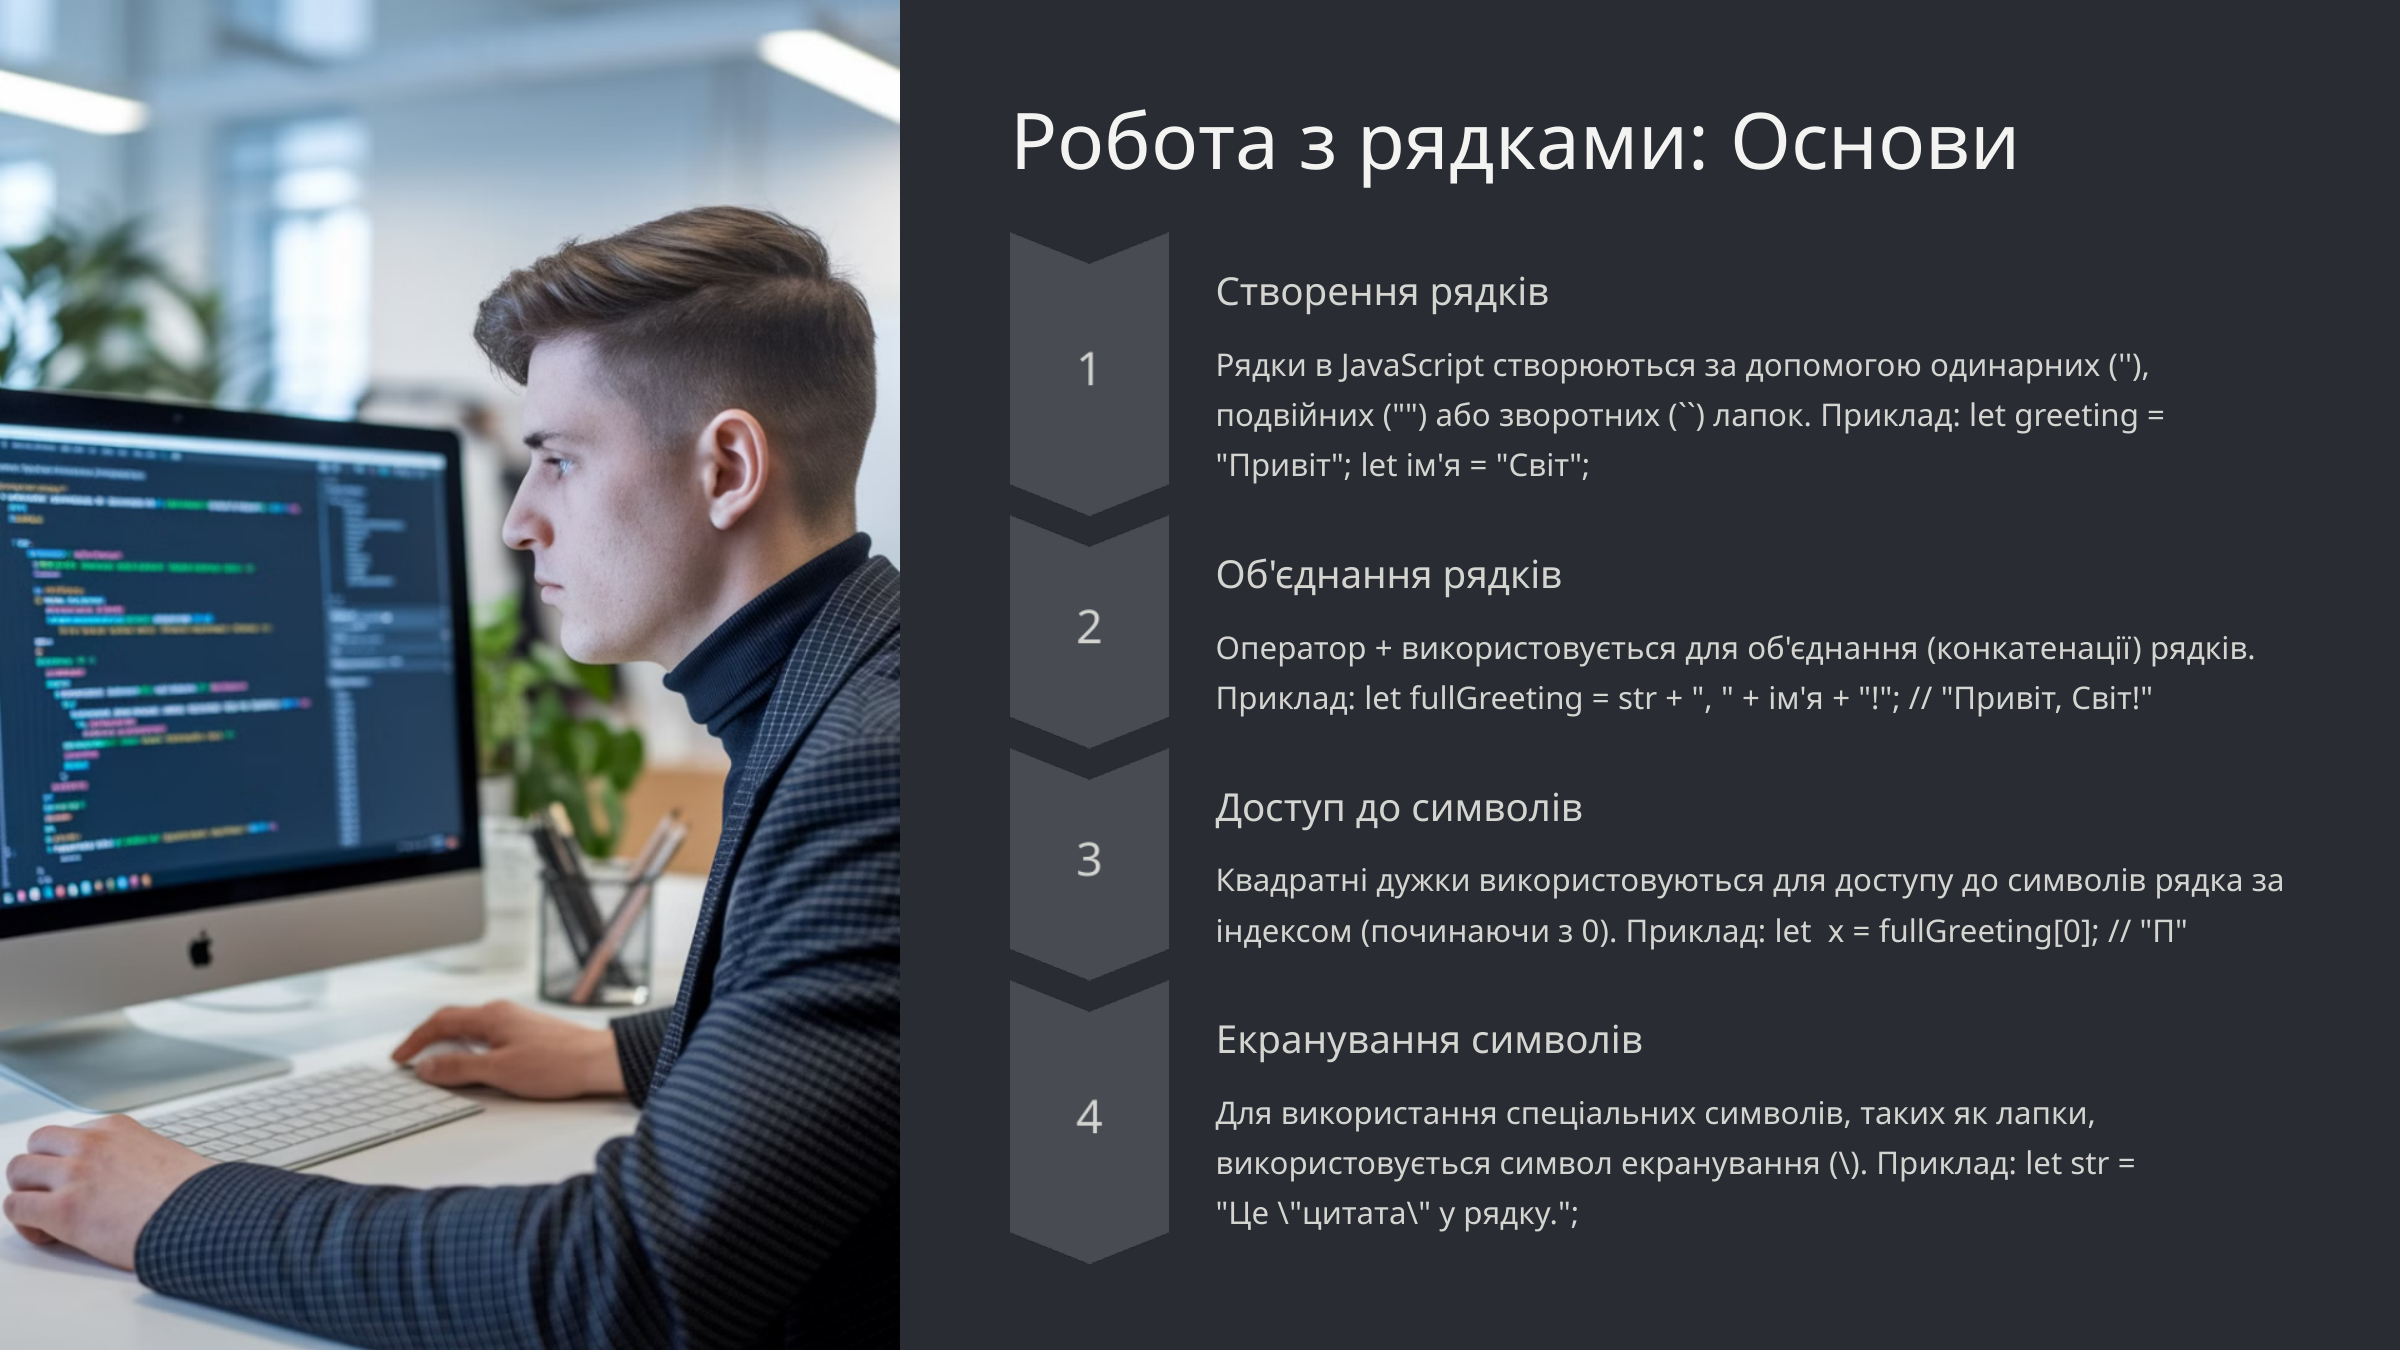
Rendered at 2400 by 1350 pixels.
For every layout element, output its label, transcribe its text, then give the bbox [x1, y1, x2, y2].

text_box Рядки в JavaScript створюються за допомогою одинарних (''), подвійних ("") або зворотних (``) лапок. Приклад: let greeting = "Привіт"; let ім'я = "Світ"; [1215, 332, 2290, 485]
picture [0, 0, 900, 1350]
text_box Для використання спеціальних символів, таких як лапки, використовується символ екранування (\). Приклад: let str = "Це \"цитата\" у рядку."; [1215, 1080, 2290, 1233]
text_box Об'єднання рядків [1215, 547, 1611, 597]
text_box Створення рядків [1215, 264, 1611, 314]
text_box Екранування символів [1215, 1012, 1645, 1062]
picture [1010, 232, 1169, 1264]
text_box Робота з рядками: Основи [1010, 86, 2003, 186]
text_box Квадратні дужки використовуються для доступу до символів рядка за індексом (починаючи з 0). Приклад: let x = fullGreeting[0]; // "П" [1215, 848, 2290, 950]
text_box Доступ до символів [1215, 779, 1611, 830]
text_box Оператор + використовується для об'єднання (конкатенації) рядків. Приклад: let fullGreeting = str + ", " + ім'я + "!"; // "Привіт, Світ!" [1215, 615, 2290, 717]
